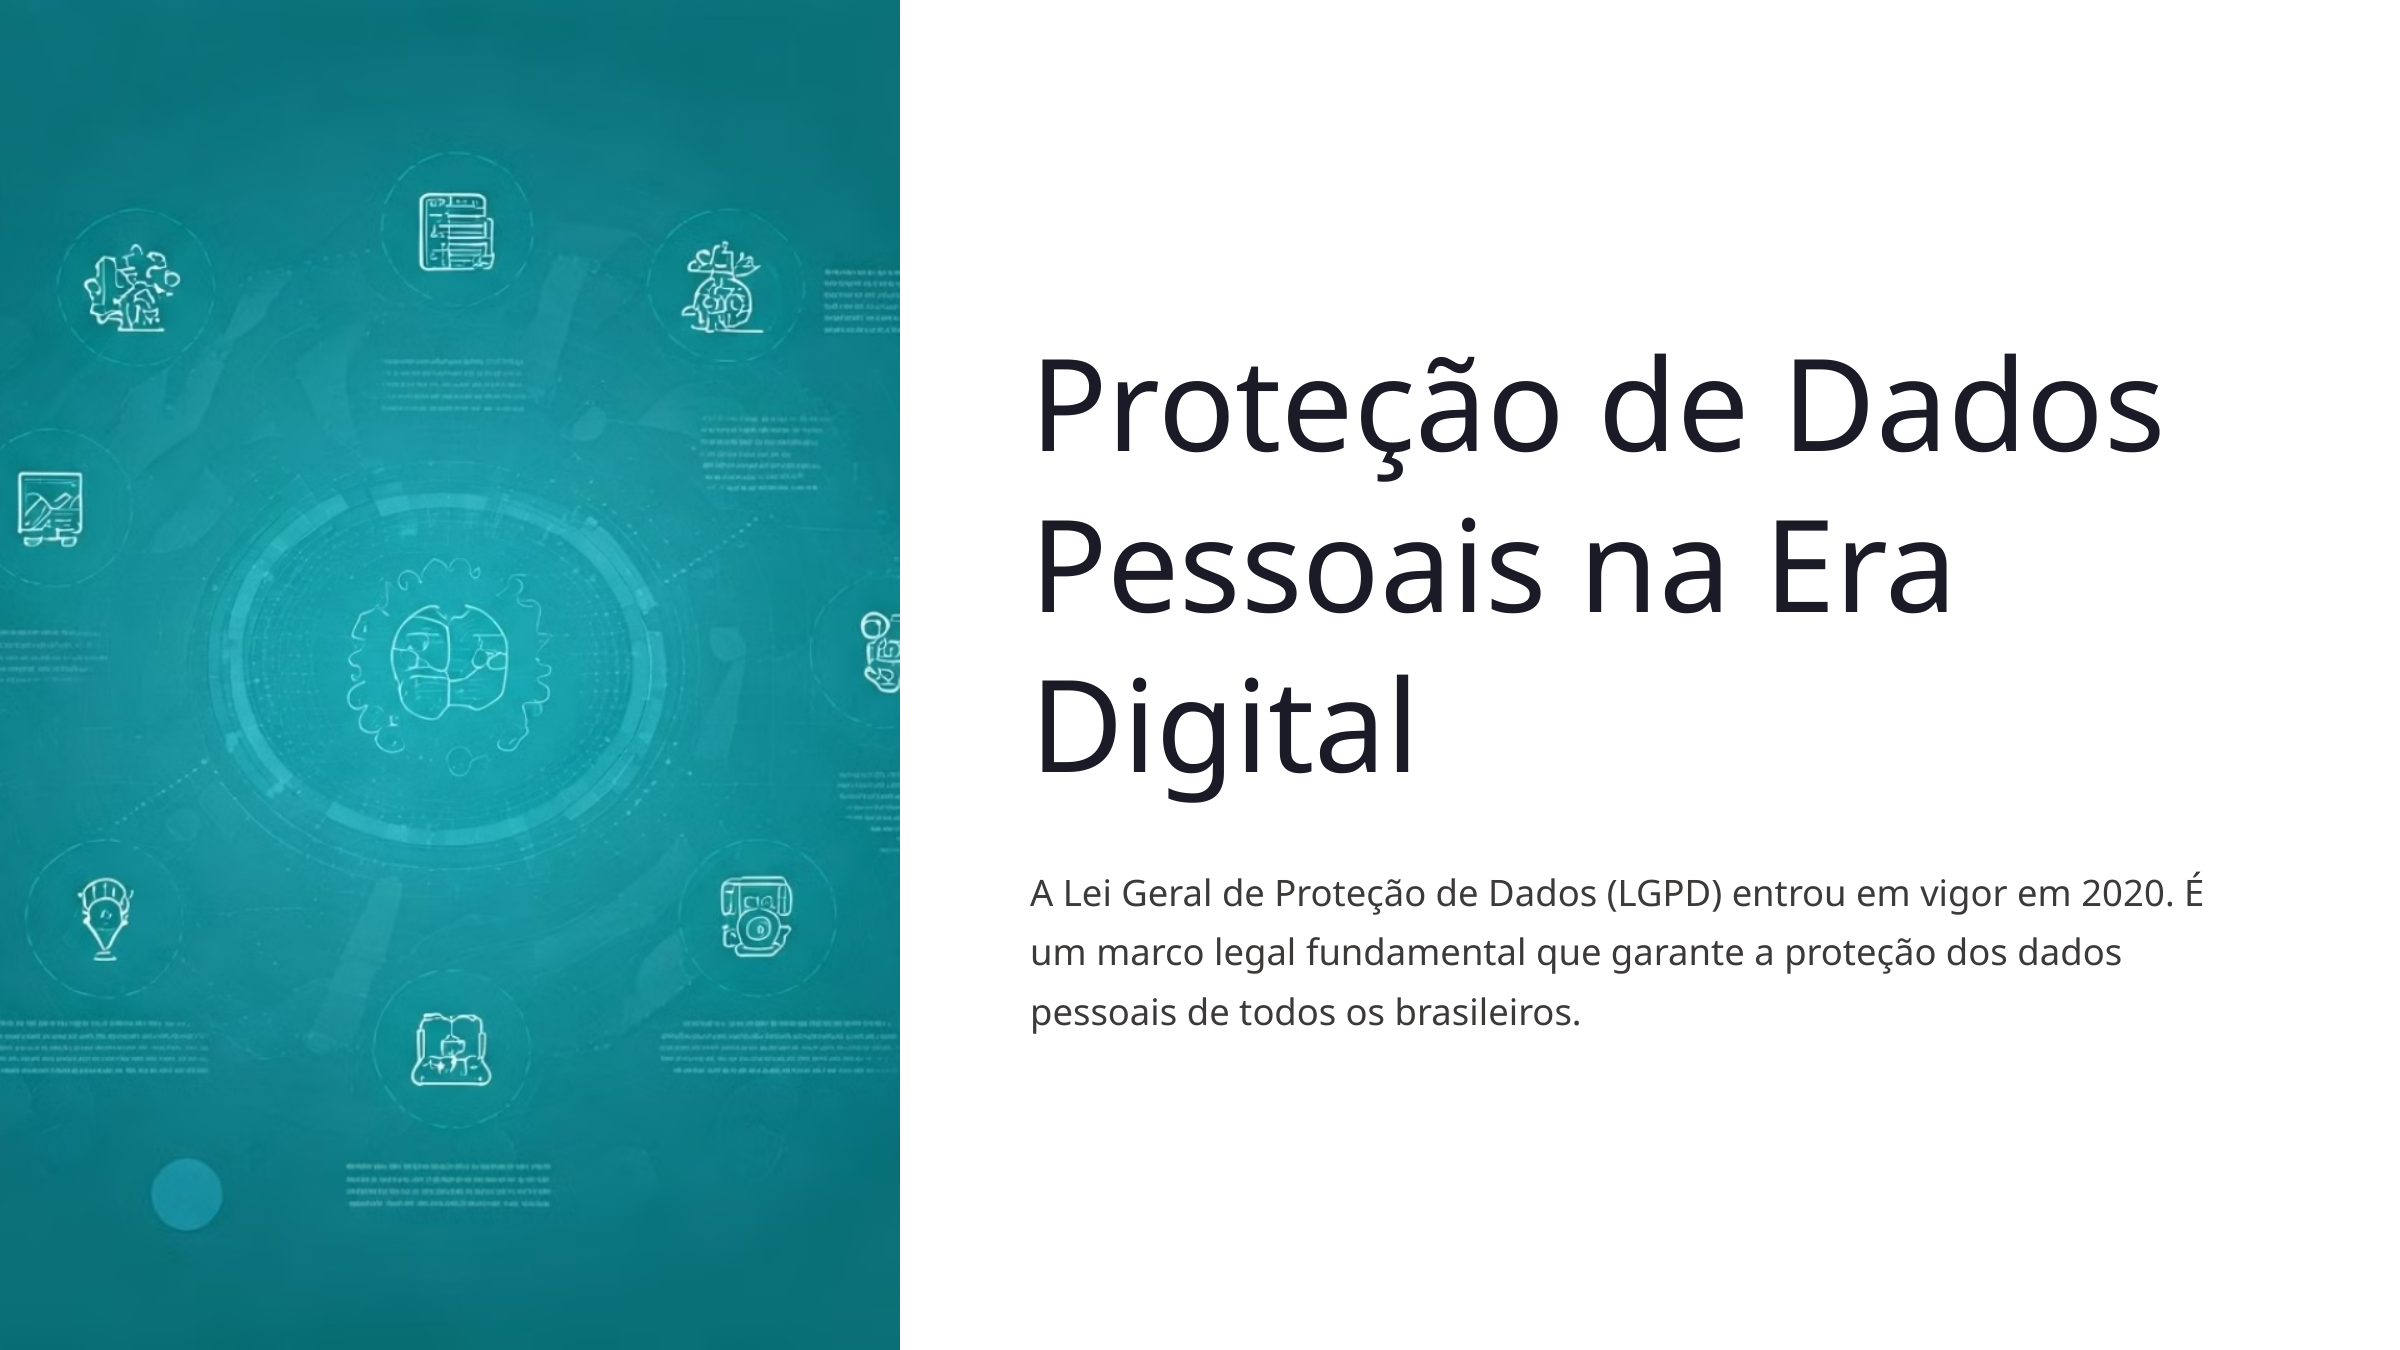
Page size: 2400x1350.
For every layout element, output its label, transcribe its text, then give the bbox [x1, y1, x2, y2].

text_box A Lei Geral de Proteção de Dados (LGPD) entrou em vigor em 2020. É um marco legal fundamental que garante a proteção dos dados pessoais de todos os brasileiros. [1030, 854, 2270, 1033]
picture [0, 0, 900, 1350]
text_box Proteção de Dados Pessoais na Era Digital [1030, 317, 2270, 799]
